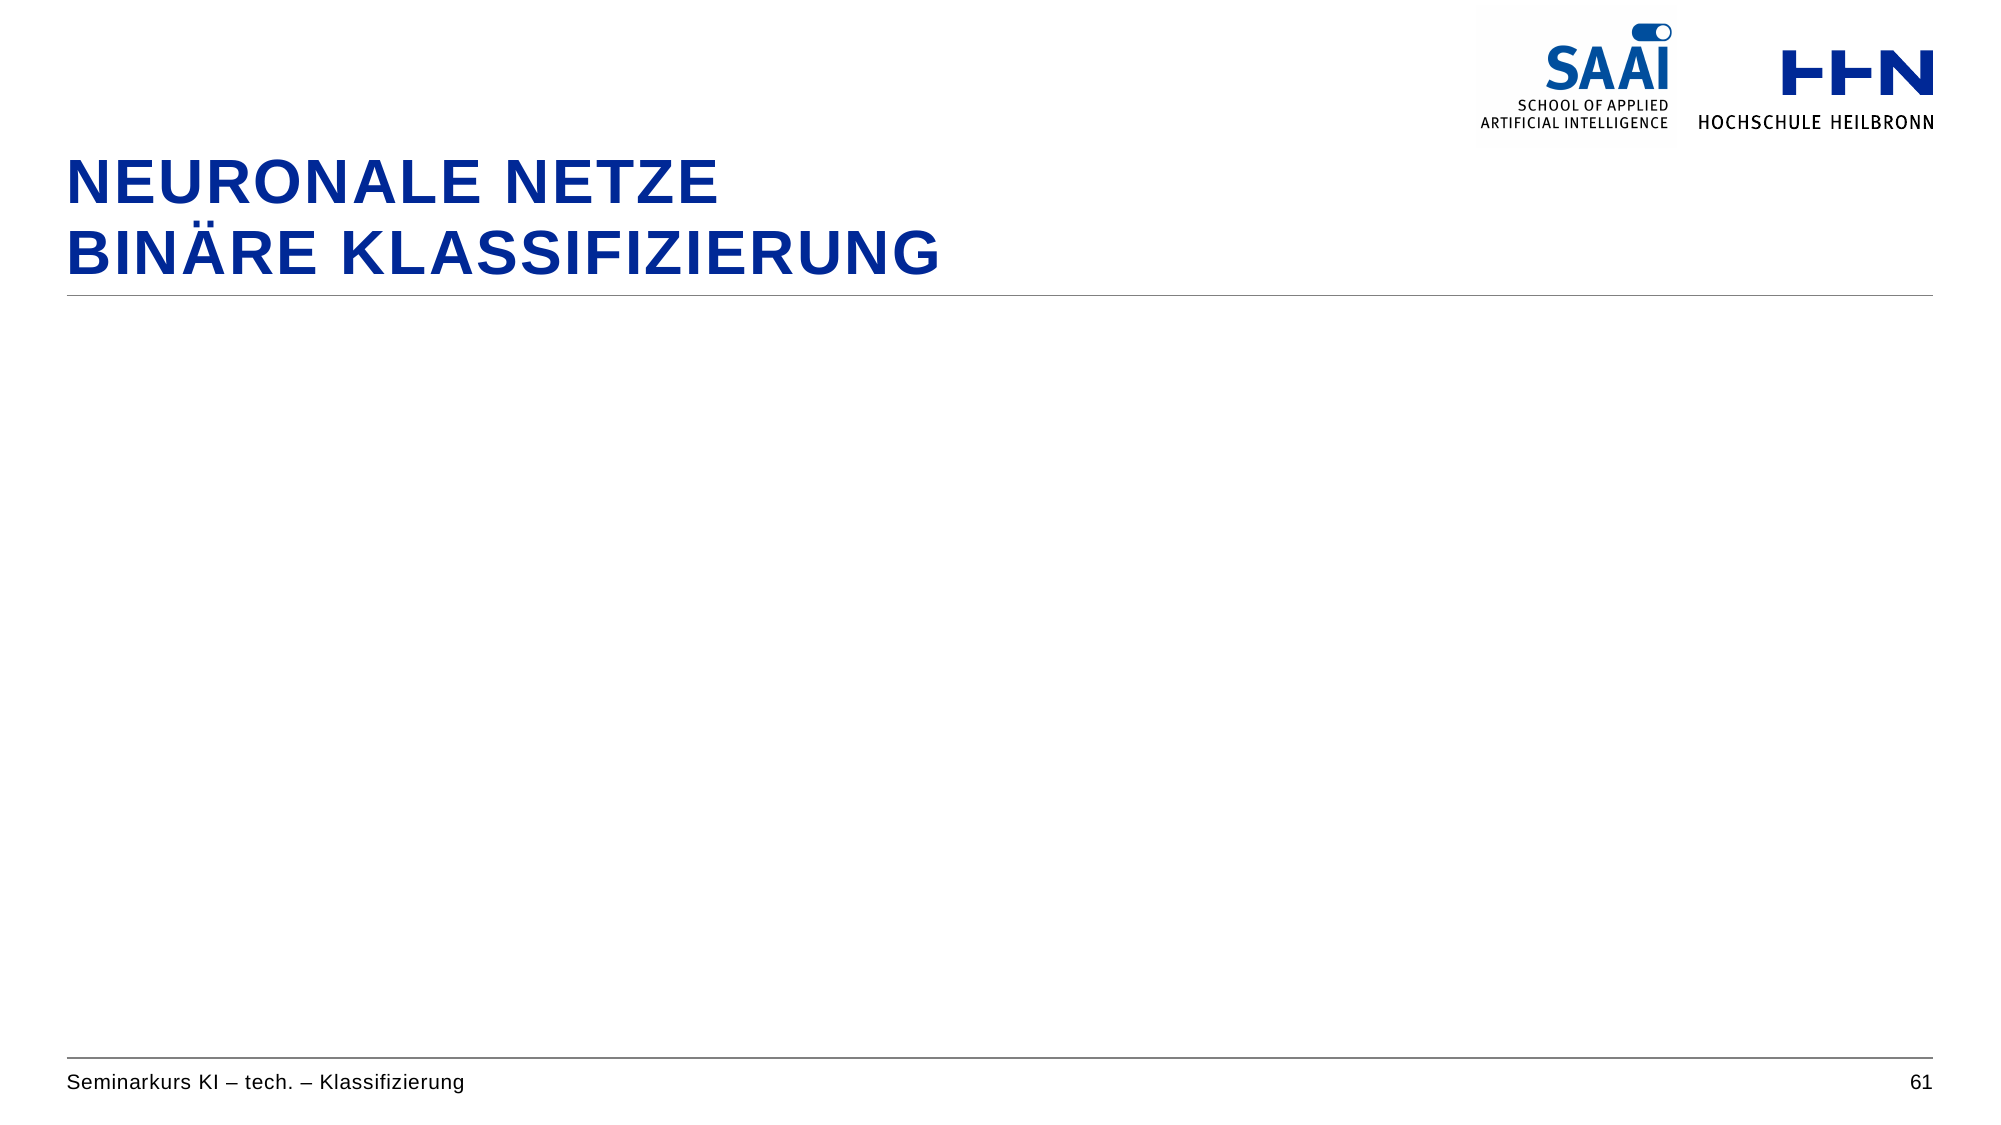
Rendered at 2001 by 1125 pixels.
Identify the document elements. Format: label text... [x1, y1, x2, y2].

title Neuronale Netze Binäre Klassifizierung [66, 147, 1933, 290]
slide_number 61 [1621, 1068, 1933, 1105]
footer Seminarkurs KI – tech. – Klassifizierung [66, 1068, 1277, 1105]
picture [1476, 5, 1677, 147]
